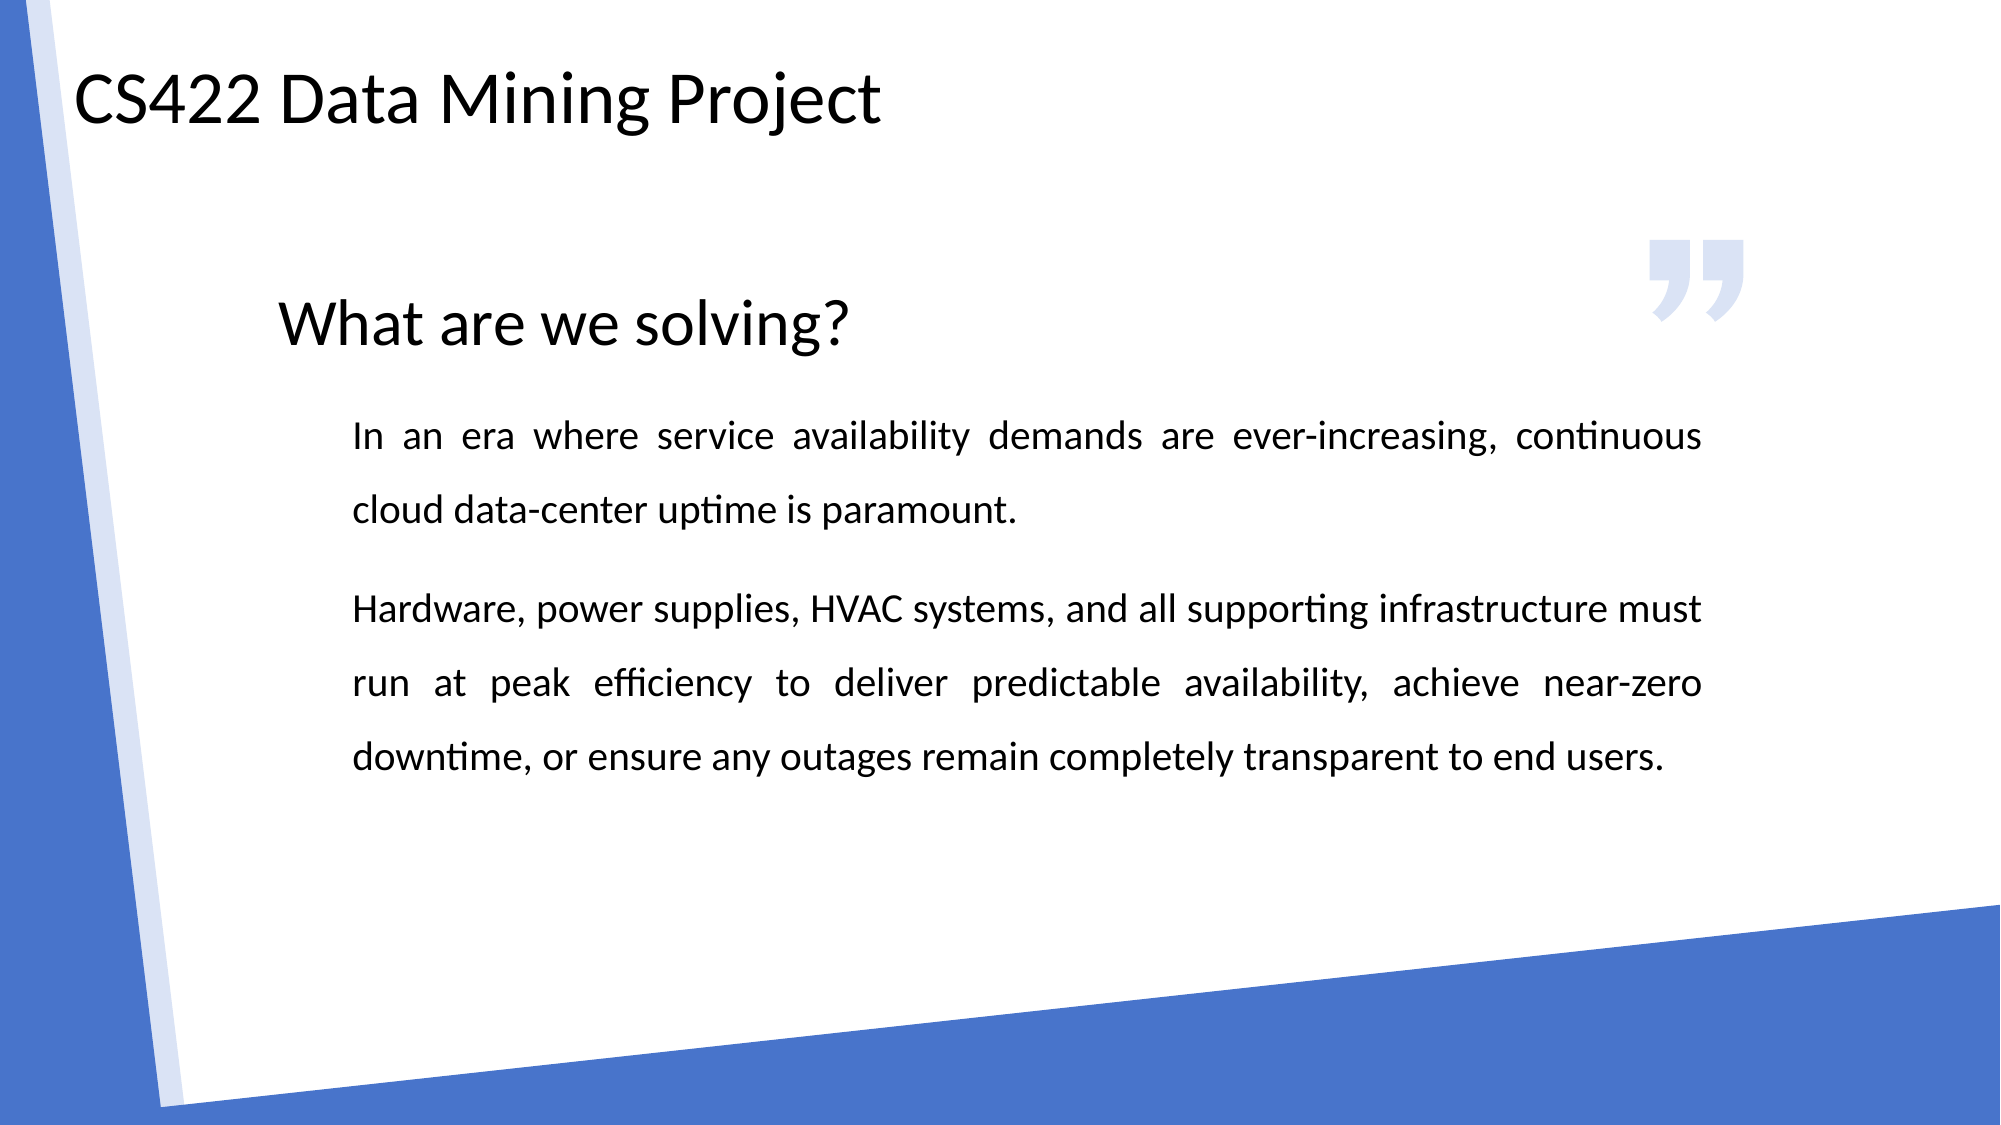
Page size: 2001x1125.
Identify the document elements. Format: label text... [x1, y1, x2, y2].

title CS422 Data Mining Project [59, 36, 1409, 162]
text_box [1649, 239, 1744, 323]
text_box [27, 0, 186, 1105]
text_box What are we solving? In an era where service availability demands are ever-increasing, continuous cloud data-center uptime is paramount. Hardware, power supplies, HVAC systems, and all supporting infrastructure must run at peak efficiency to deliver predictable availability, achieve near-zero downtime, or ensure any outages remain completely transparent to end users. [278, 239, 1704, 781]
text_box [0, 0, 2000, 1125]
